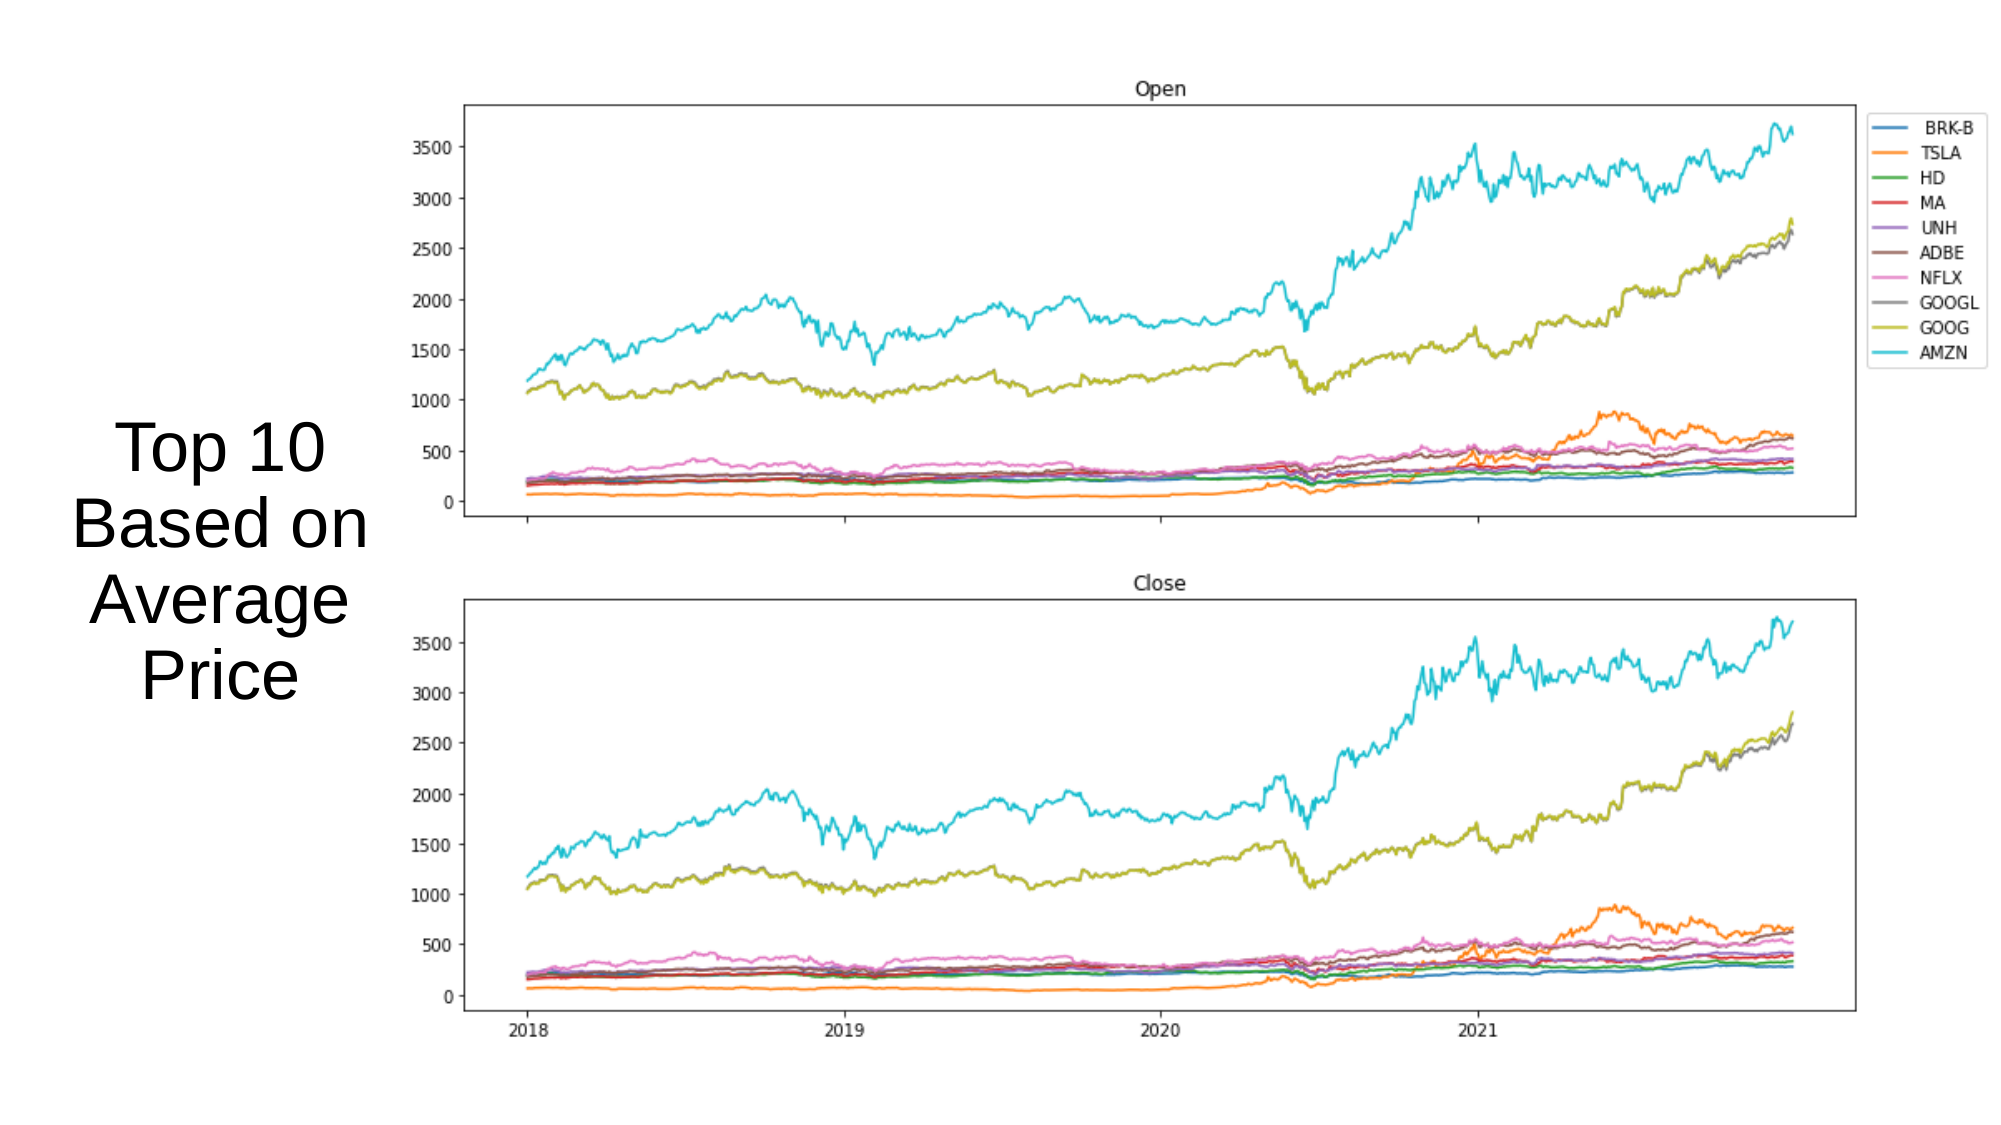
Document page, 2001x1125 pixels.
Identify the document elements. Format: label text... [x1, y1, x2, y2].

title Top 10 Based on Average Price [51, 391, 390, 734]
picture [398, 68, 2000, 1057]
